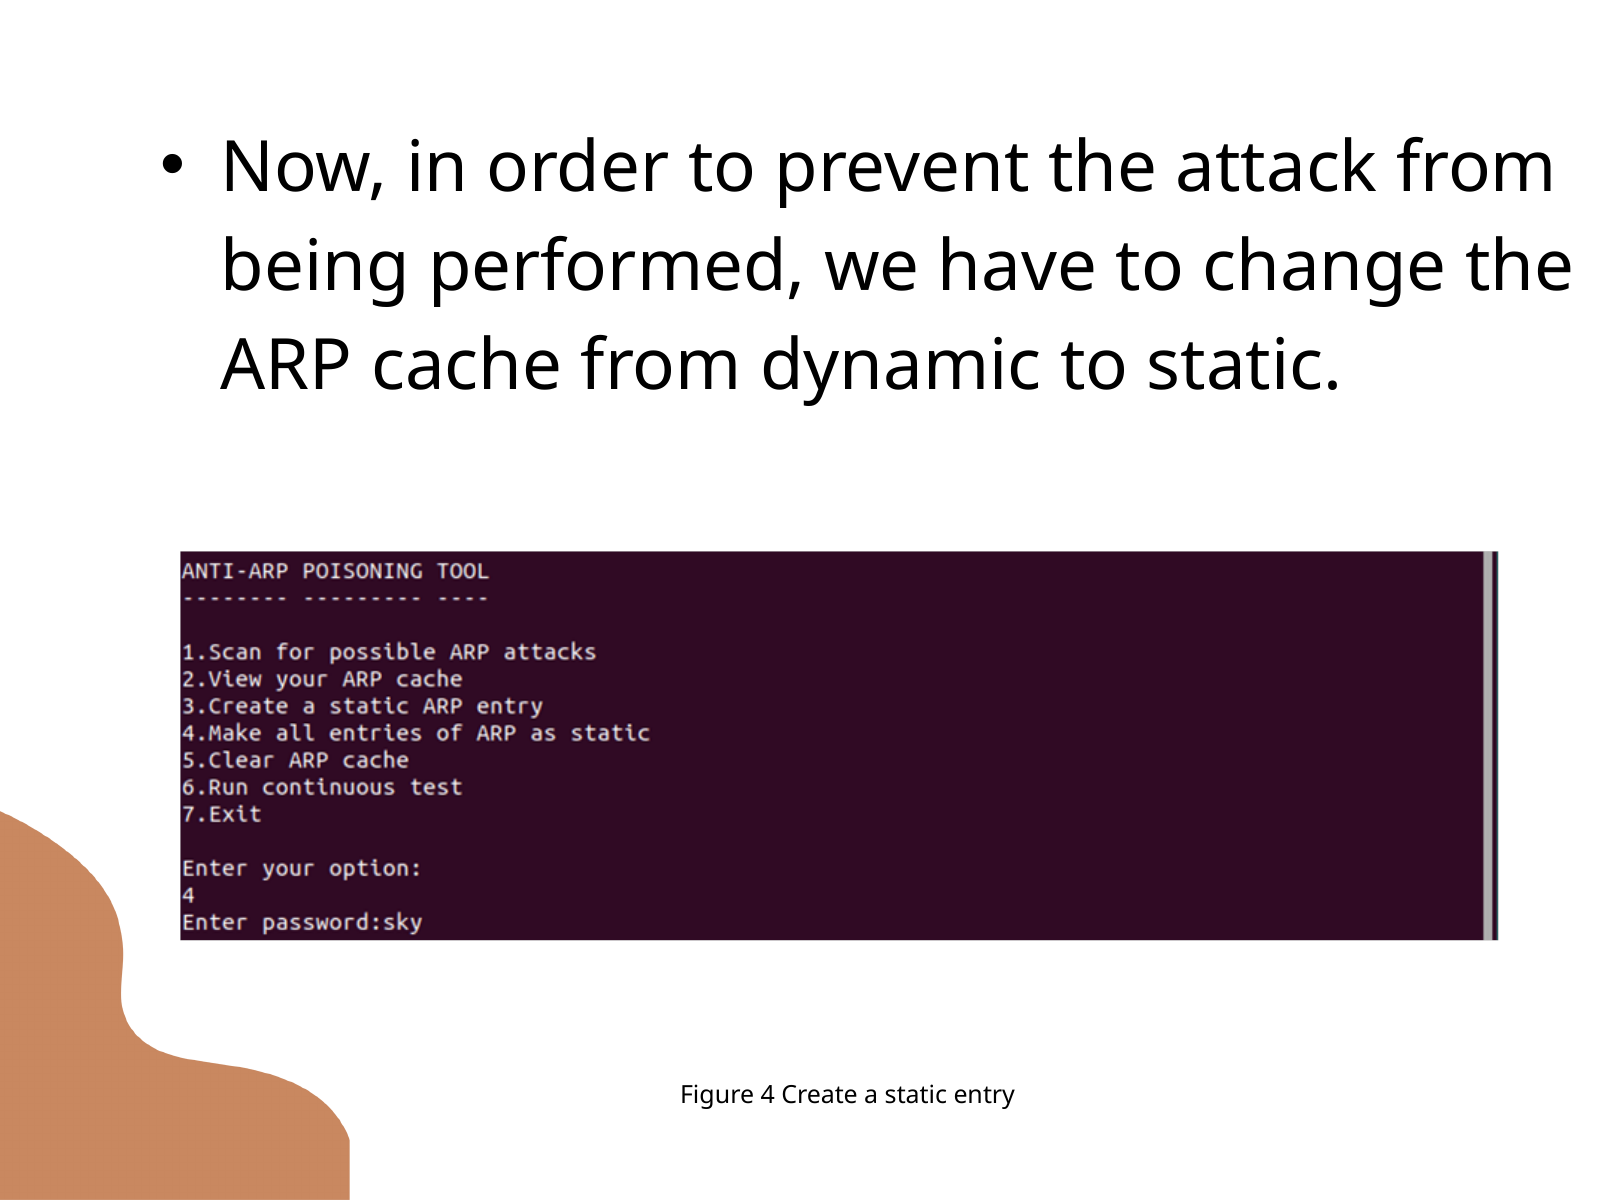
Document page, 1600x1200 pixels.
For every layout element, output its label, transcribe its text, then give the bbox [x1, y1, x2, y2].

picture [0, 550, 1500, 1200]
text_box Now, in order to prevent the attack from being performed, we have to change the ARP cache from dynamic to static. [100, 105, 1600, 602]
text_box Figure 4 Create a static entry [674, 1073, 1028, 1109]
